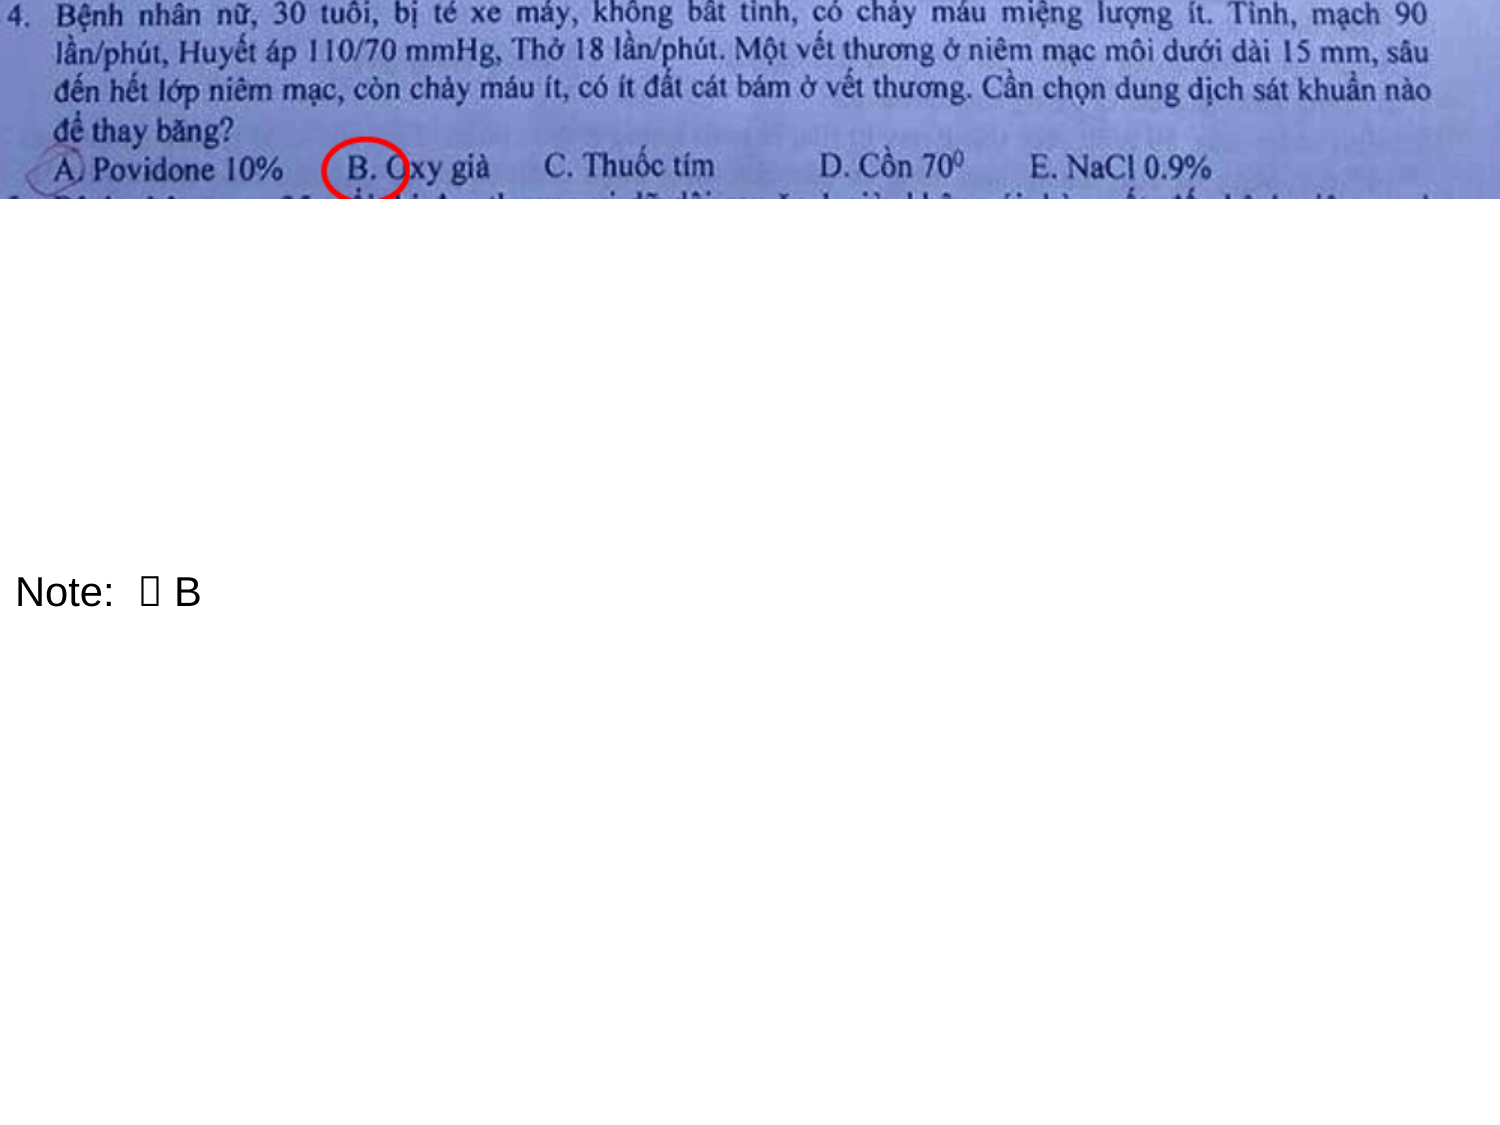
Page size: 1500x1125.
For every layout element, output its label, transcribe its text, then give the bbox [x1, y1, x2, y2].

subtitle Note:  B [0, 562, 1500, 1094]
picture [0, 0, 1500, 199]
